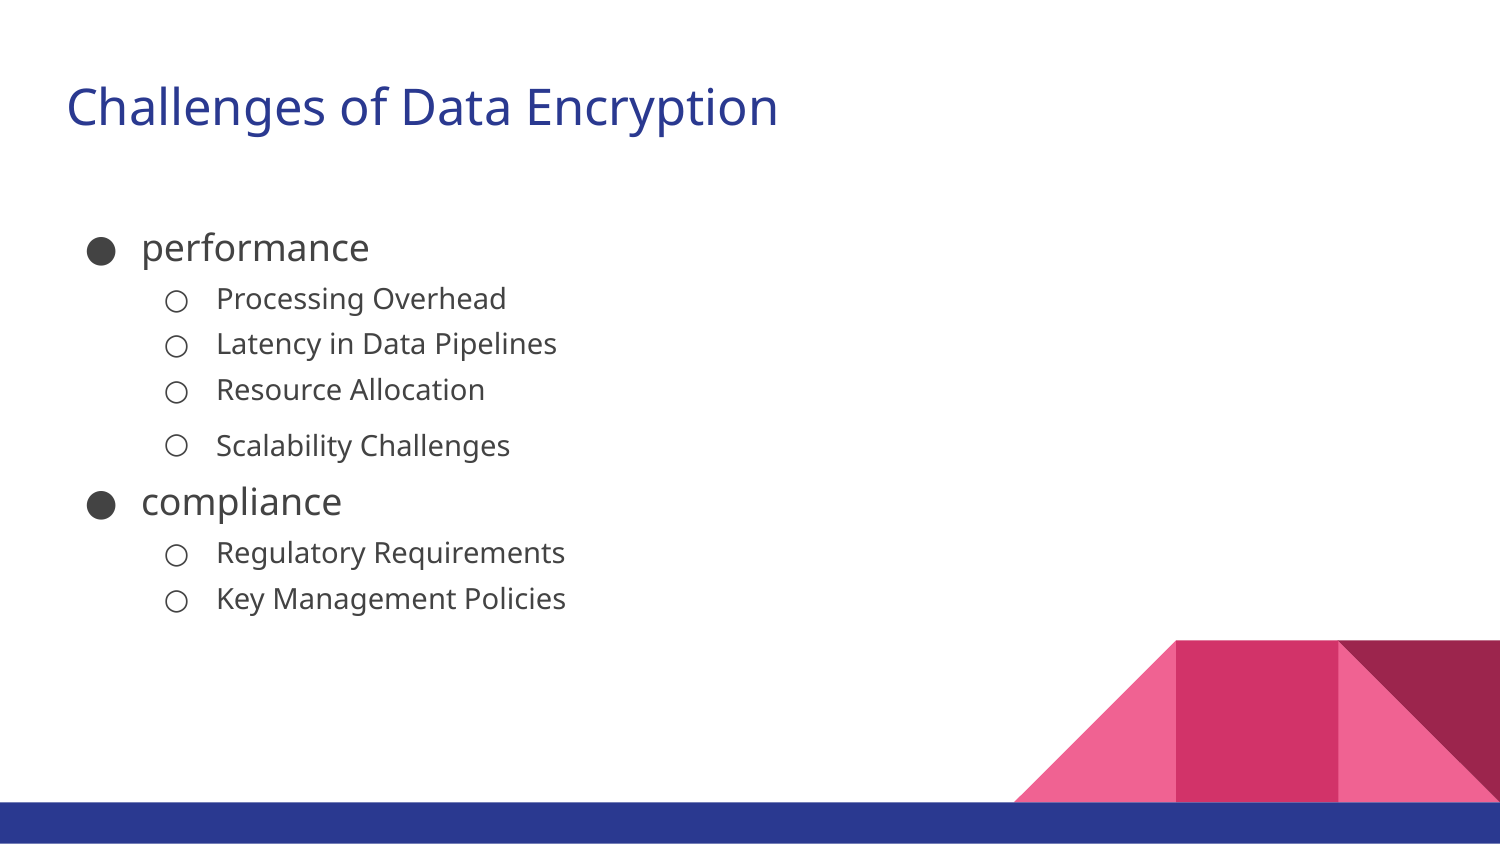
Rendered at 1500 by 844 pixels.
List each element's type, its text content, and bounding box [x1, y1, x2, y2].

title Challenges of Data Encryption [51, 56, 1449, 156]
list performance Processing Overhead Latency in Data Pipelines Resource Allocation Scalability Challenges compliance Regulatory Requirements Key Management Policies [51, 198, 1449, 747]
